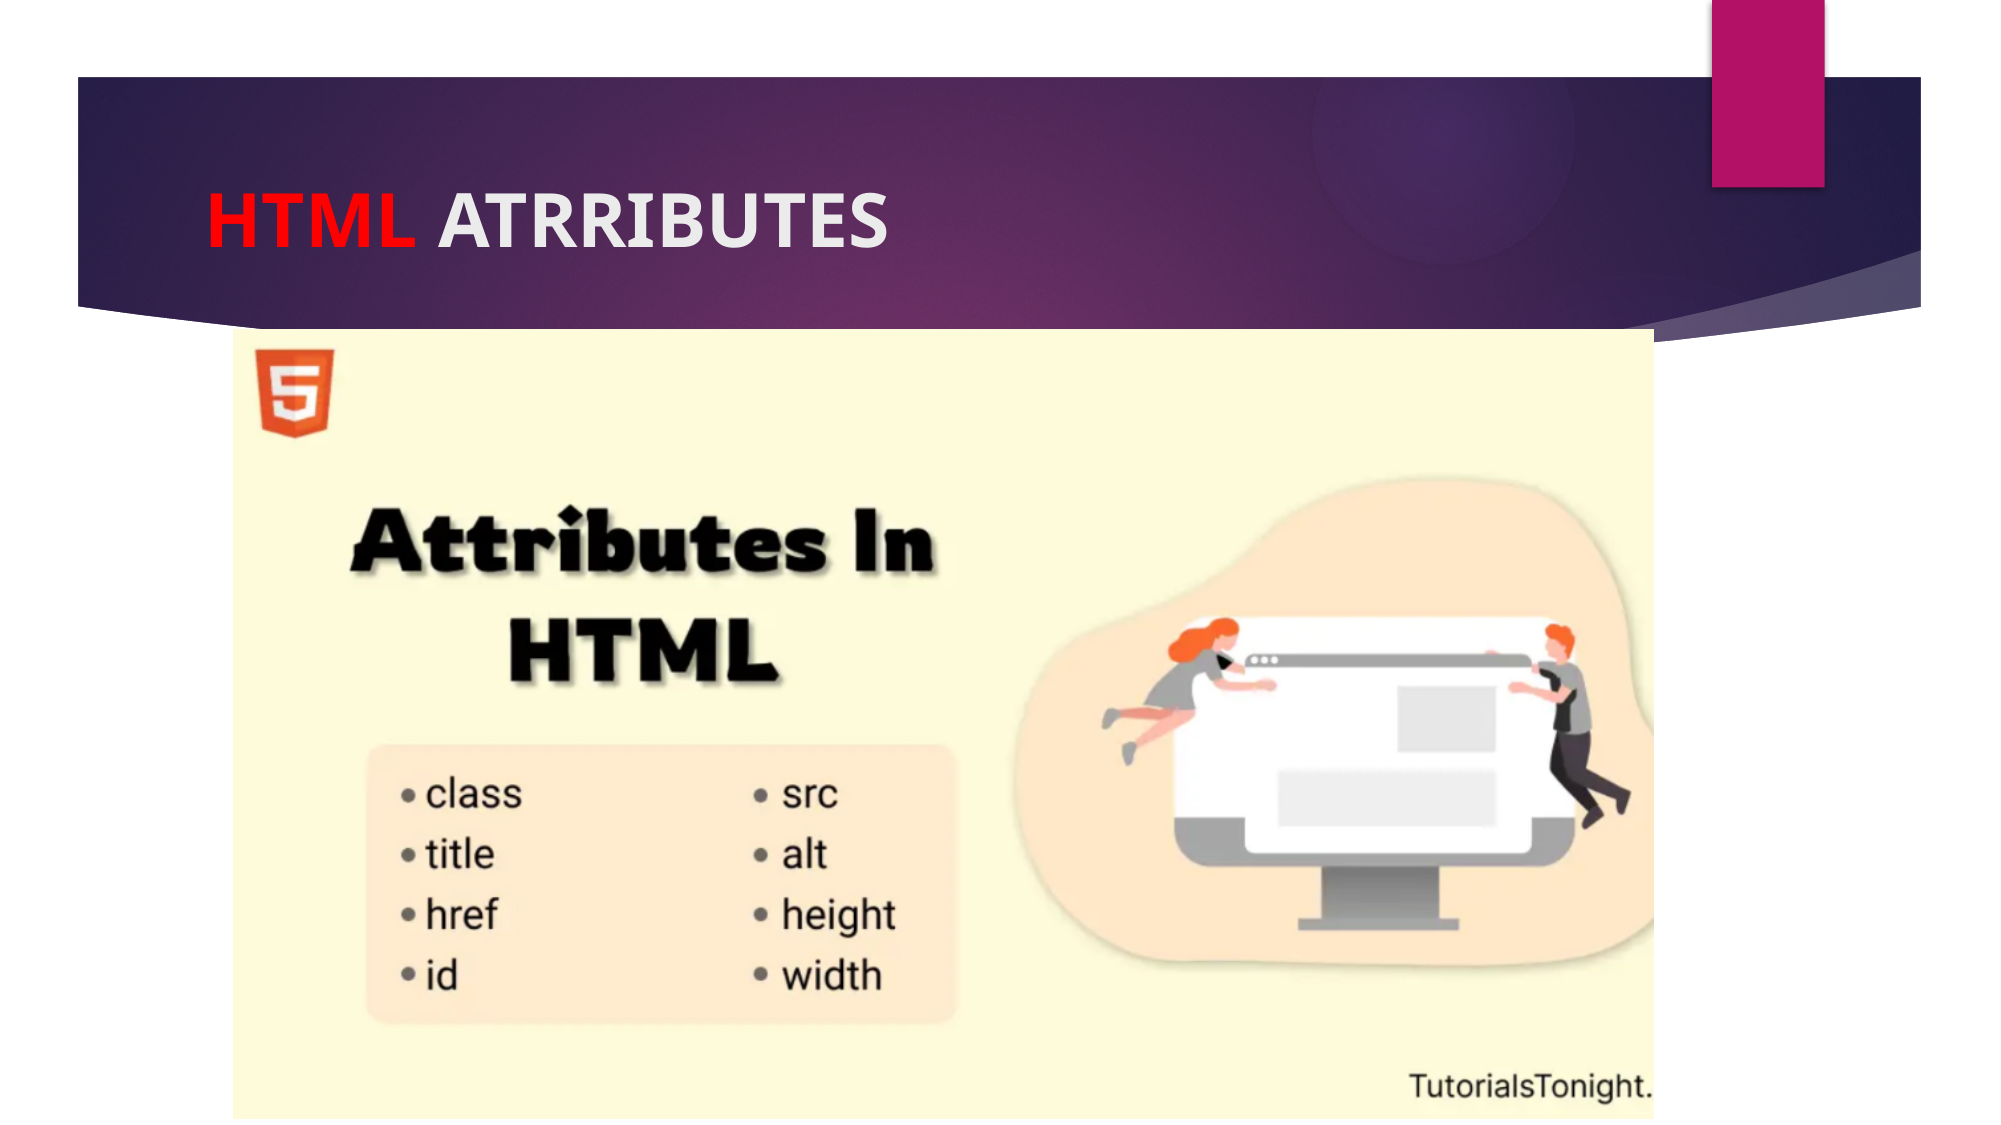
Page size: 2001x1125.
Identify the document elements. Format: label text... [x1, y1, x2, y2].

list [233, 329, 1654, 1119]
title HTML ATRRIBUTES [189, 159, 1627, 276]
